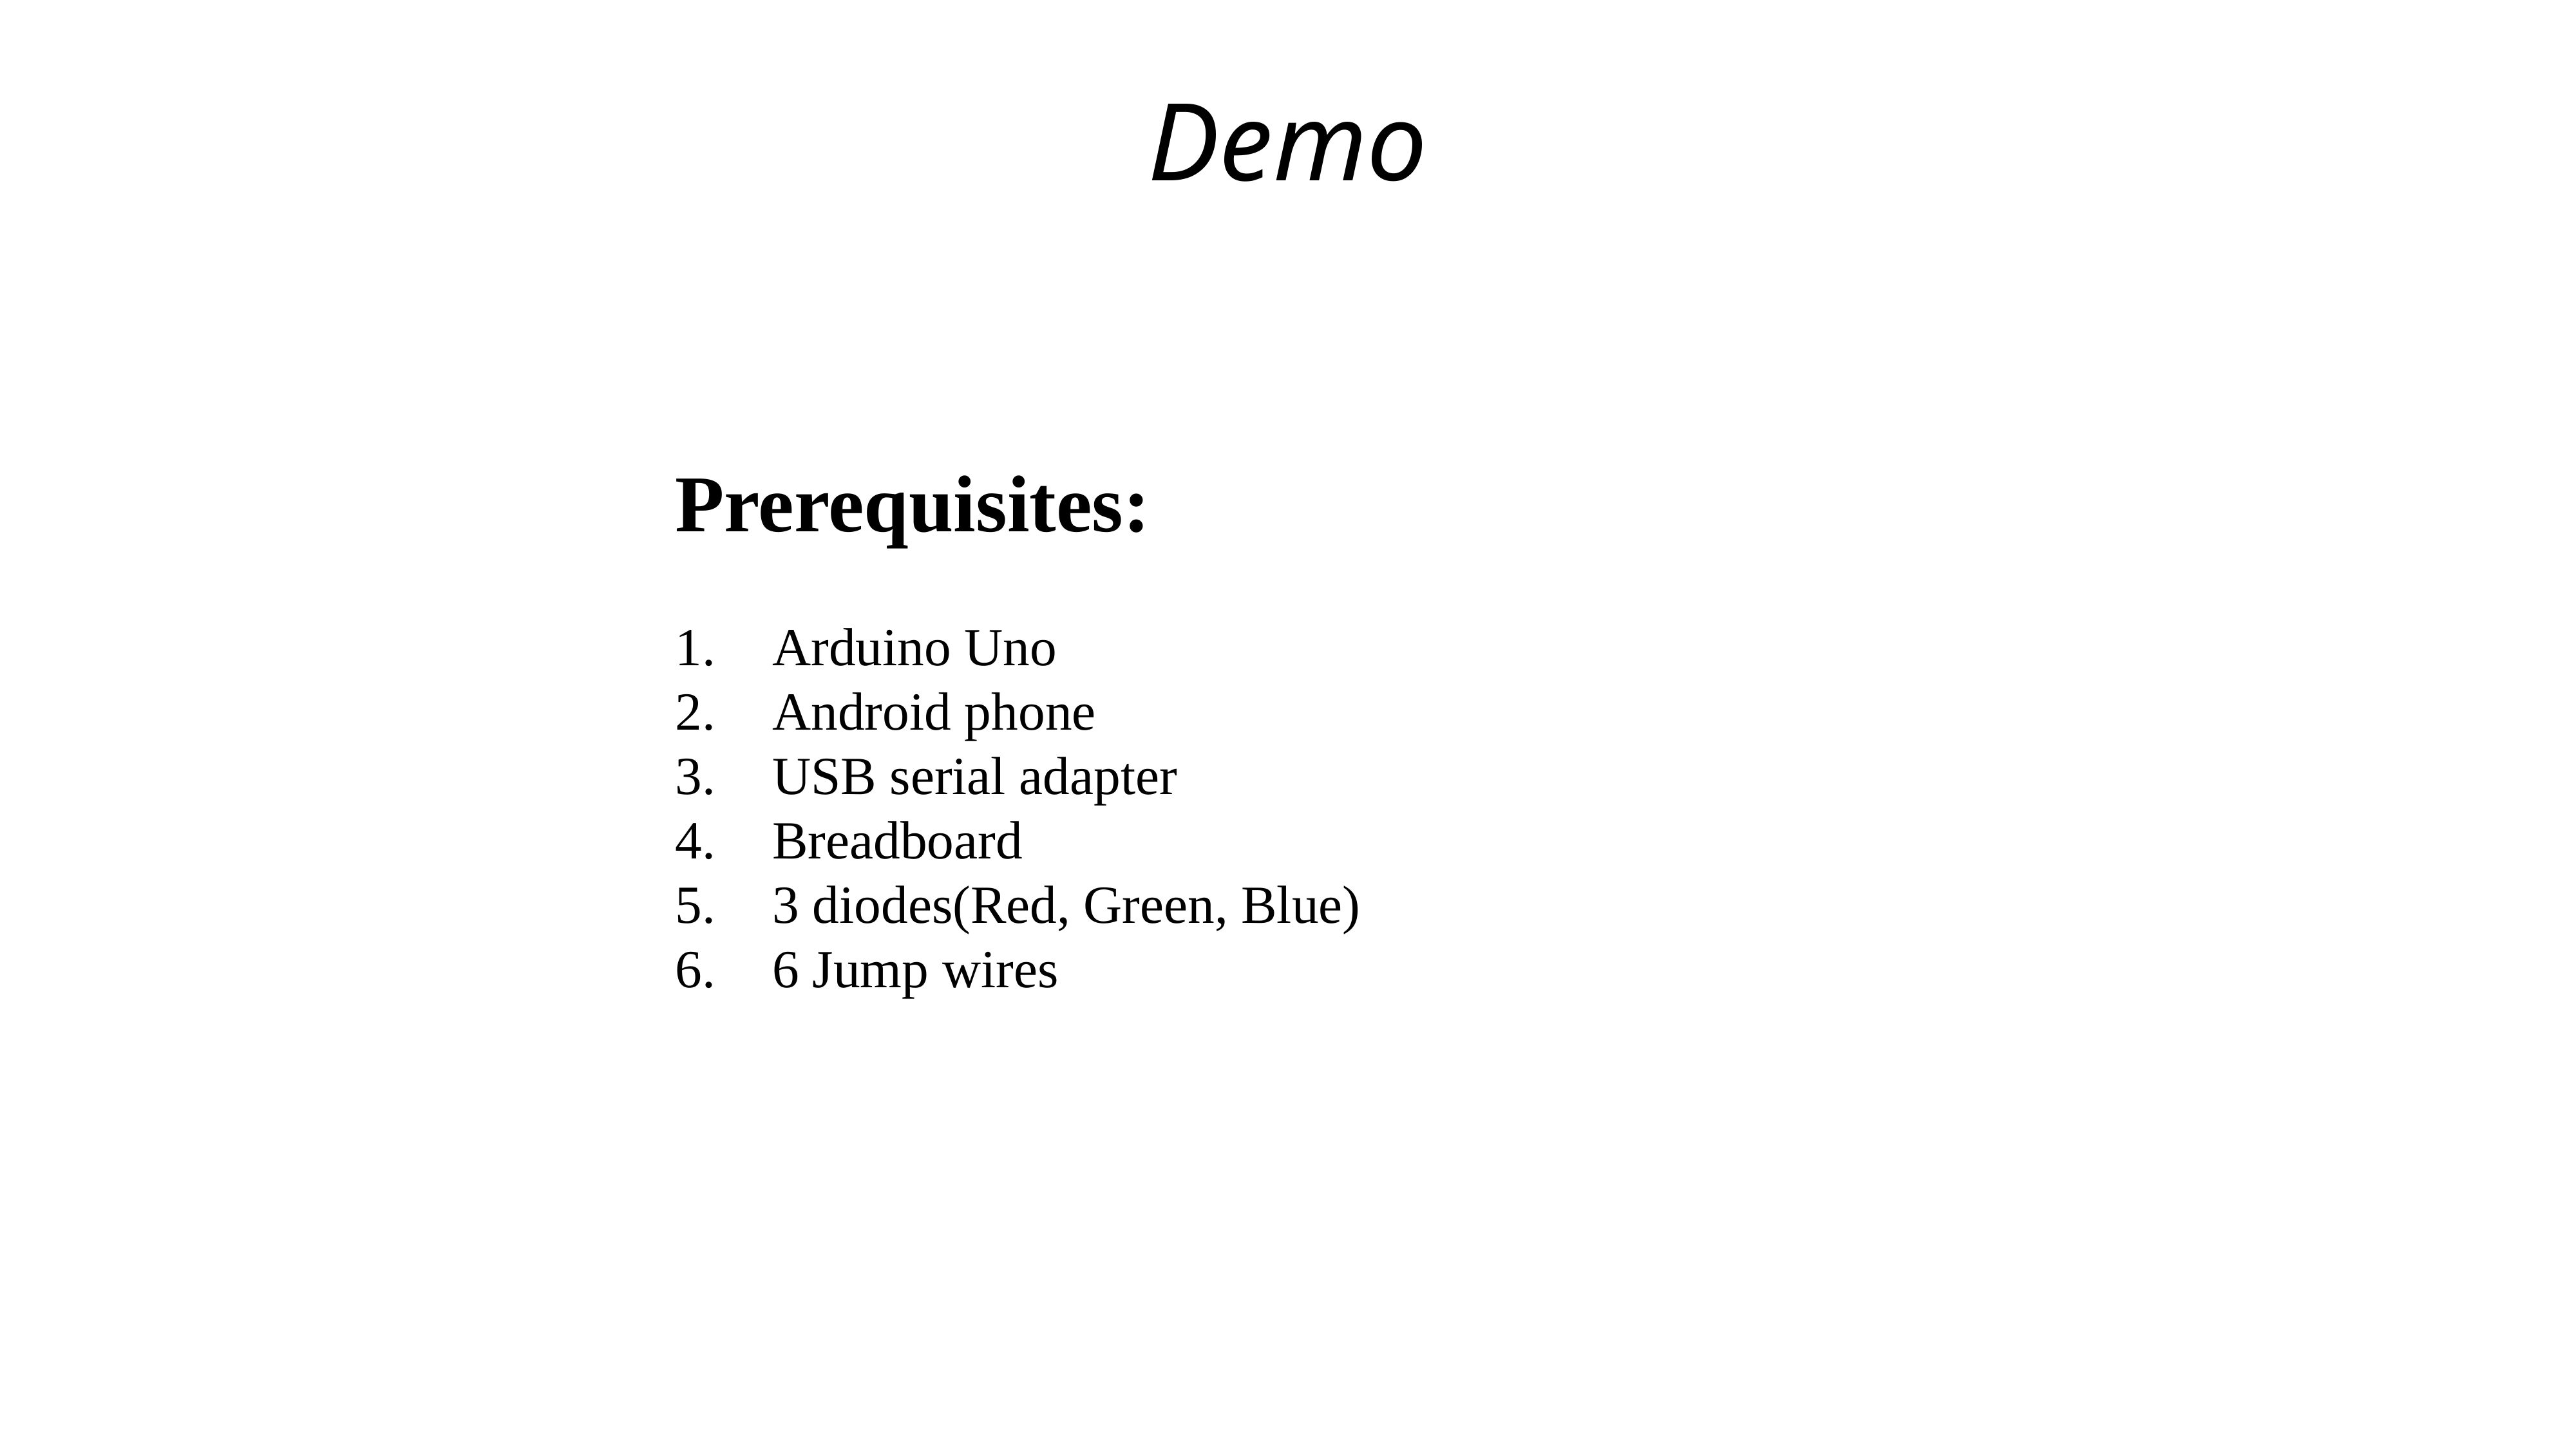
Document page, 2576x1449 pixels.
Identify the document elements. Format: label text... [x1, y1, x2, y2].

text_box Prerequisites: Arduino Uno Android phone USB serial adapter Breadboard 3 diodes(Red, Green, Blue) 6 Jump wires [670, 445, 1728, 1004]
text_box Demo [1142, 68, 1434, 208]
